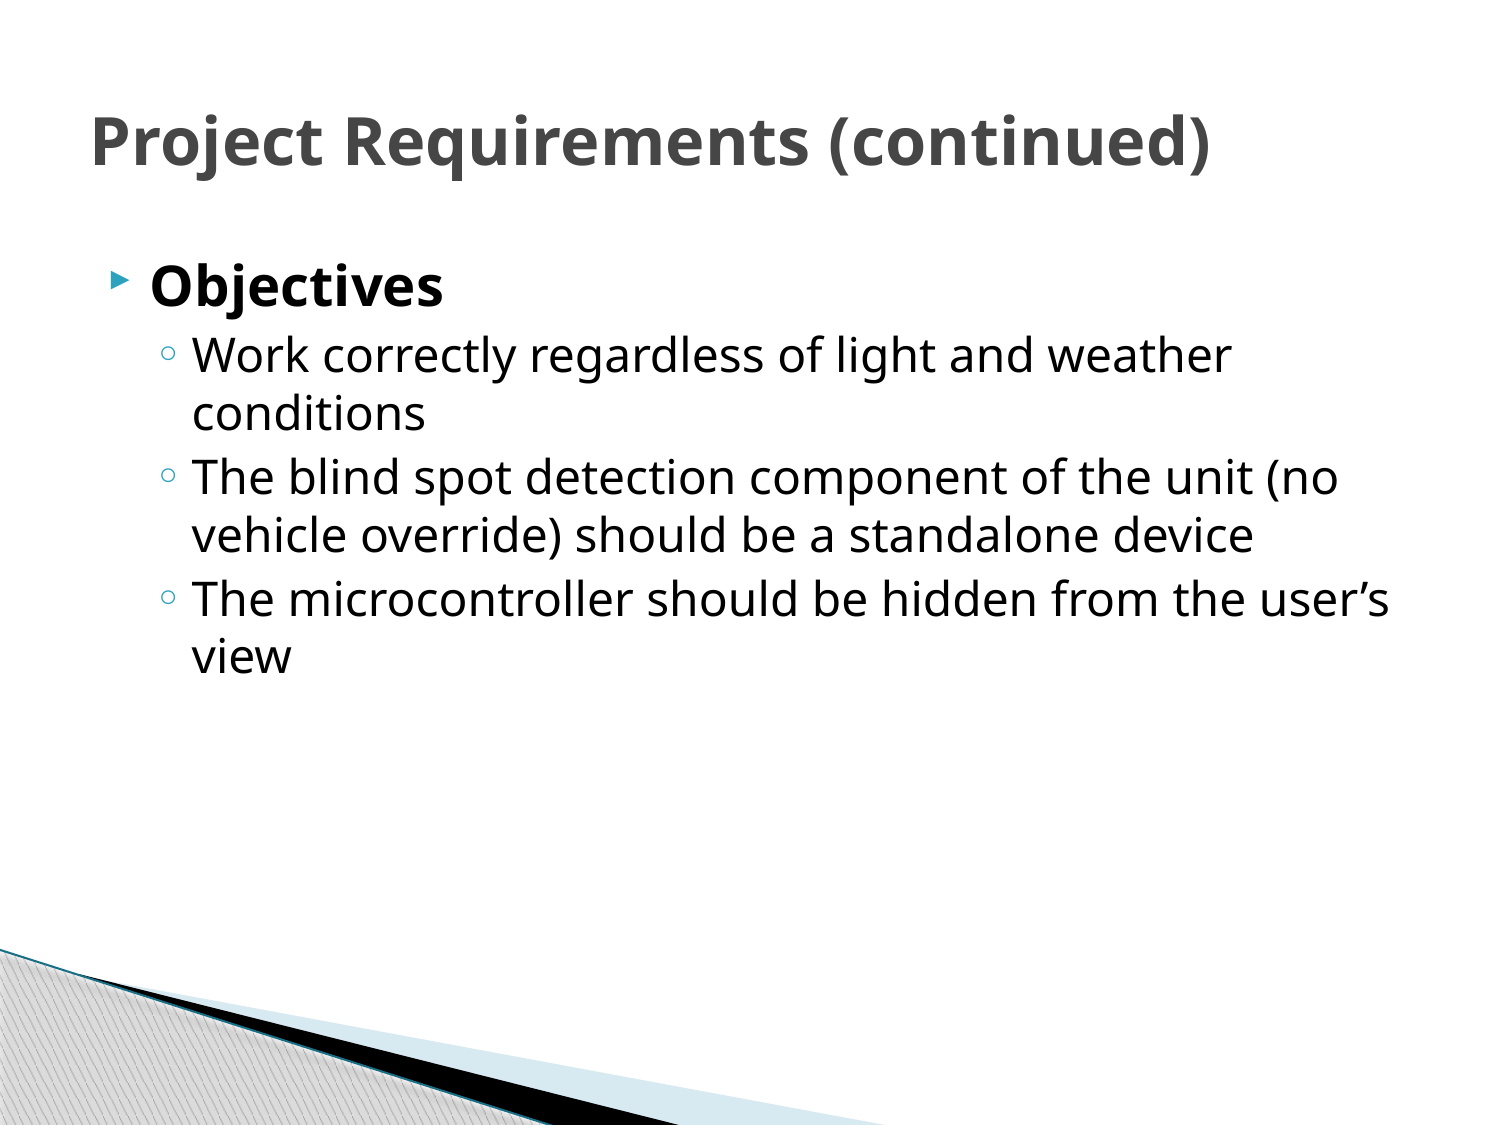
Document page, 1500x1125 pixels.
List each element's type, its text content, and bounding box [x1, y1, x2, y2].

list Objectives Work correctly regardless of light and weather conditions The blind spot detection component of the unit (no vehicle override) should be a standalone device The microcontroller should be hidden from the user’s view [75, 243, 1425, 986]
title Project Requirements (continued) [75, 45, 1425, 233]
